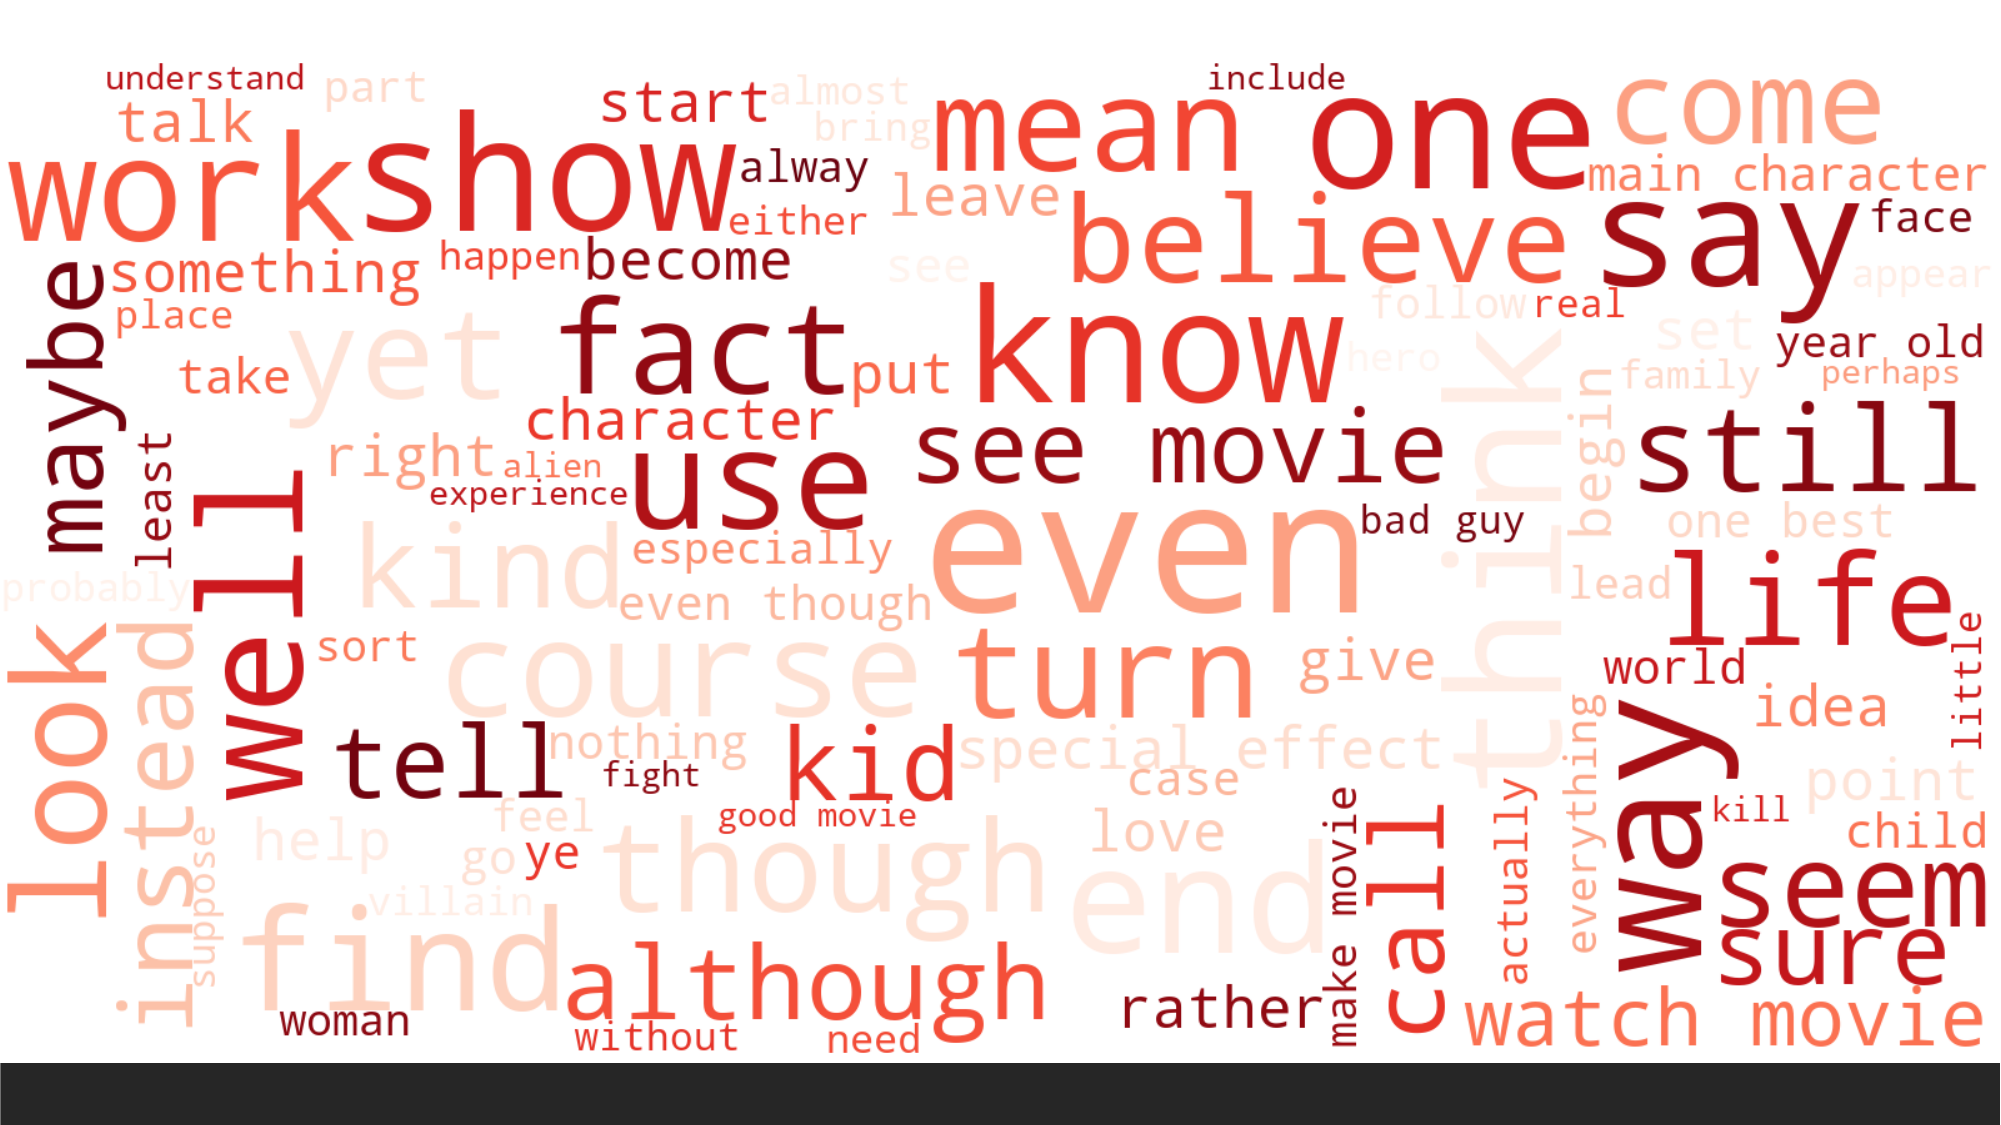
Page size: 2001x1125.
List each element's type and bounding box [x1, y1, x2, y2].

picture [0, 61, 2000, 1063]
